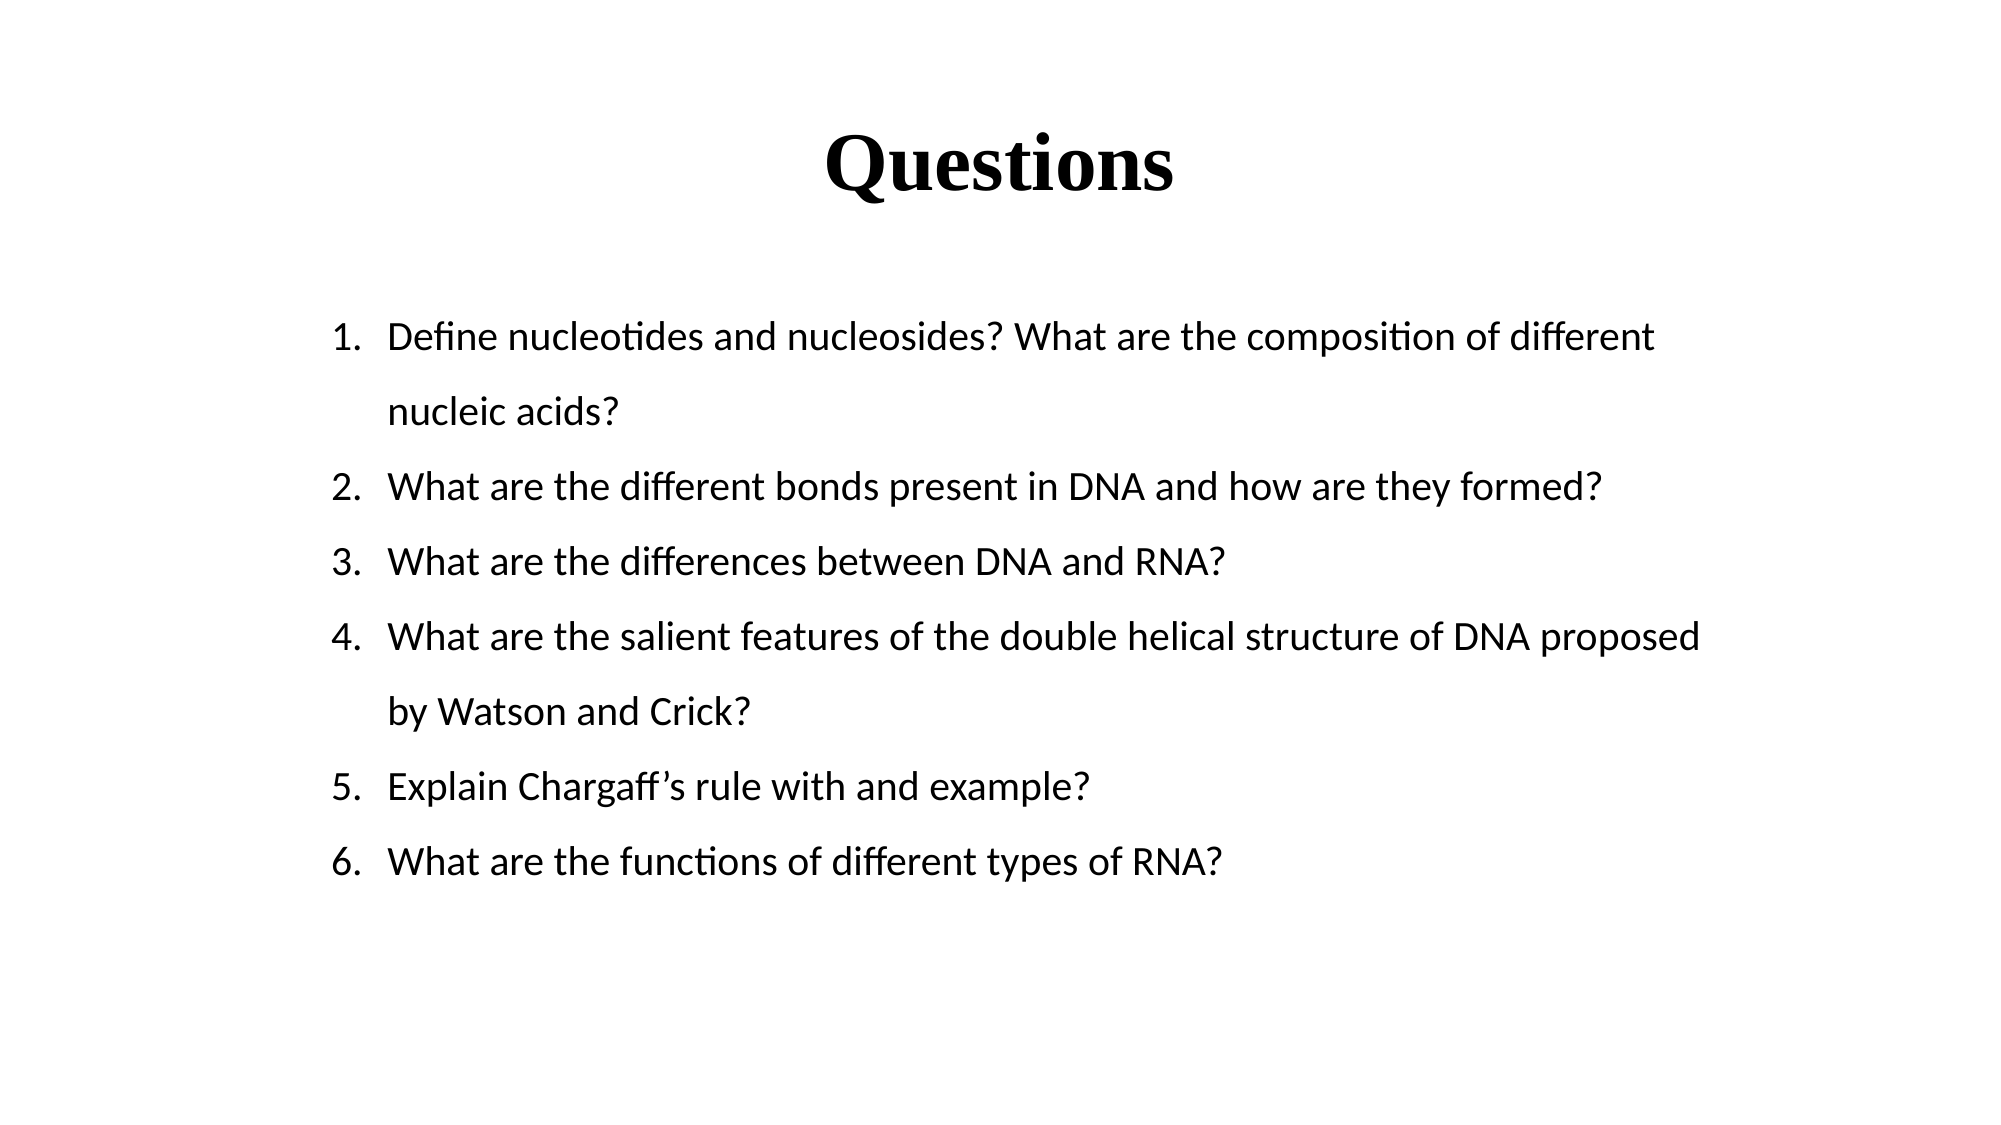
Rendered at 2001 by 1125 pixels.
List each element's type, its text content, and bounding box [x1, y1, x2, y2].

text_box Define nucleotides and nucleosides? What are the composition of different nucleic acids? What are the different bonds present in DNA and how are they formed? What are the differences between DNA and RNA? What are the salient features of the double helical structure of DNA proposed by Watson and Crick? Explain Chargaff’s rule with and example? What are the functions of different types of RNA? [315, 275, 1747, 935]
text_box Questions [0, 99, 2000, 217]
